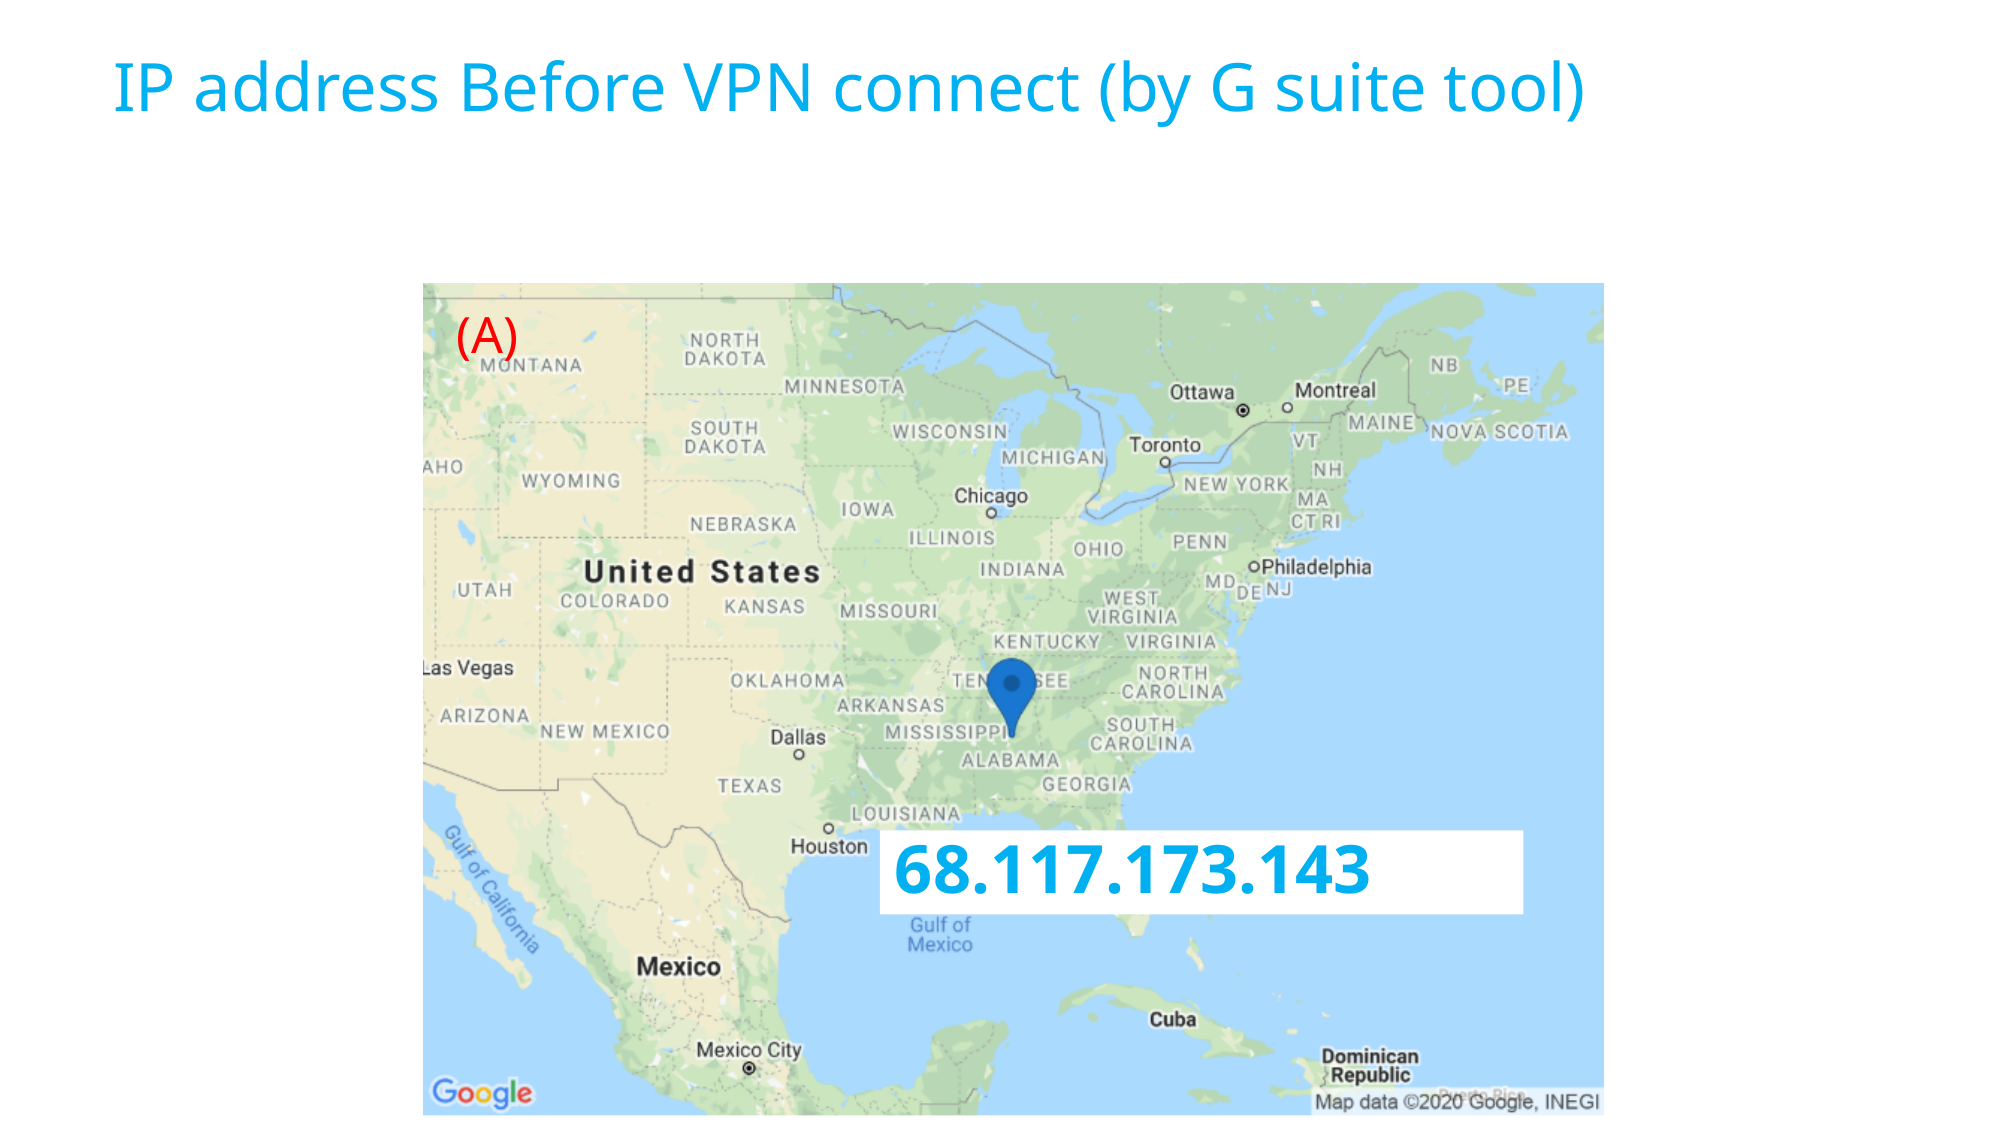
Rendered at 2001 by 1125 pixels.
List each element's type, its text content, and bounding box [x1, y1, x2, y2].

text_box IP address Before VPN connect (by G suite tool) [98, 0, 1880, 218]
picture [423, 283, 1604, 1123]
